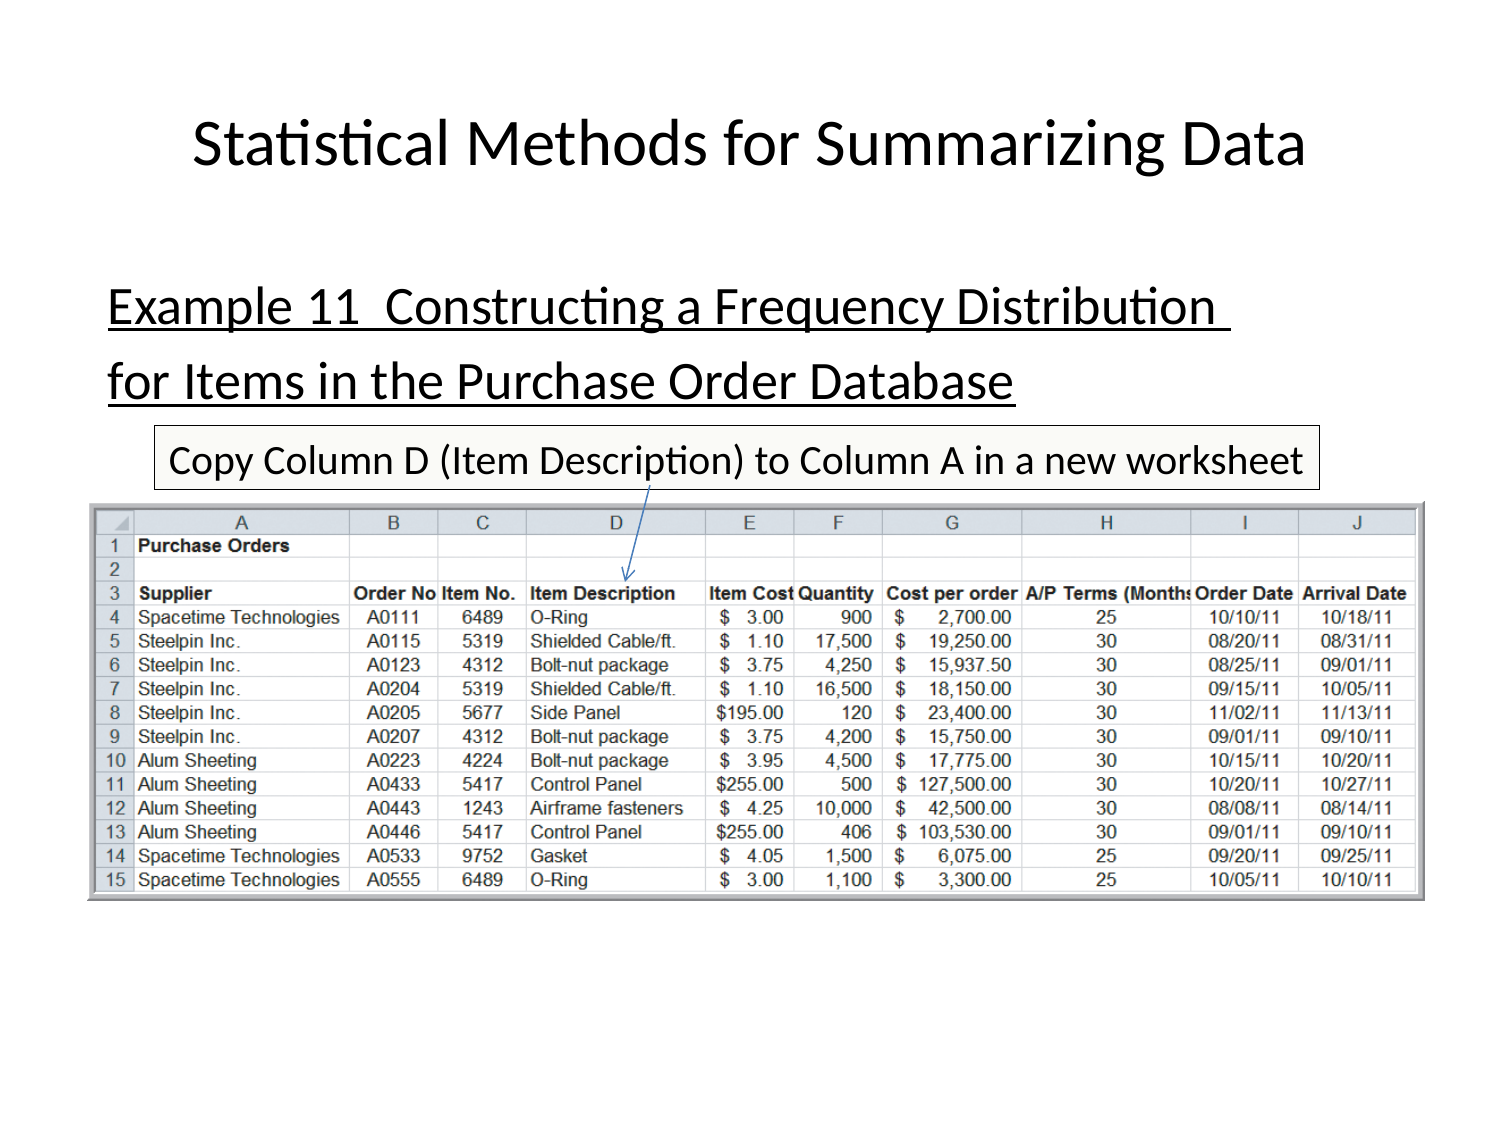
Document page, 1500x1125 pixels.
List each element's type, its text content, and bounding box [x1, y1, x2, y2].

picture [87, 501, 1426, 901]
title Statistical Methods for Summarizing Data [75, 45, 1425, 233]
text_box Copy Column D (Item Description) to Column A in a new worksheet [154, 425, 1320, 490]
list Example 11 Constructing a Frequency Distribution for Items in the Purchase Order Database [75, 262, 1425, 1005]
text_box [624, 484, 651, 583]
